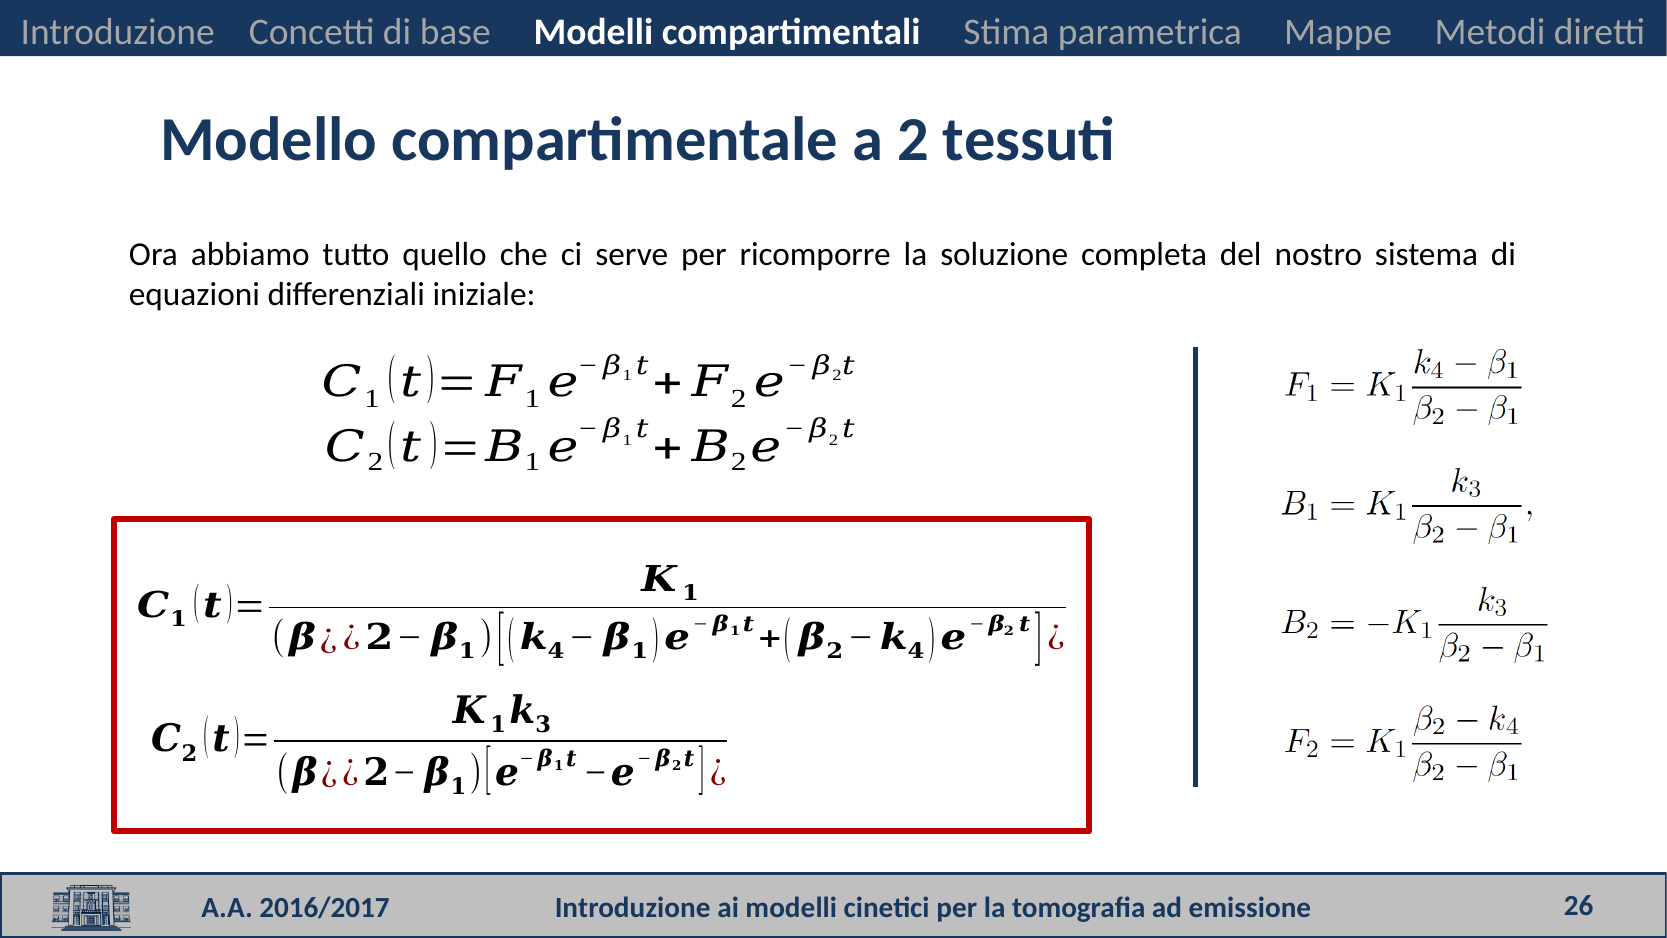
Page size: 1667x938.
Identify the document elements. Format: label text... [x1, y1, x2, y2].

text_box Introduzione Concetti di base Modelli compartimentali Stima parametrica Mappe Metodi diretti [0, 0, 1667, 60]
text_box A.A. 2016/2017 [186, 881, 474, 931]
text_box [0, 872, 1667, 938]
picture [48, 883, 132, 932]
text_box Introduzione ai modelli cinetici per la tomografia ad emissione [486, 880, 1387, 931]
slide_number 26 [1445, 878, 1609, 929]
text_box Ora abbiamo tutto quello che ci serve per ricomporre la soluzione completa del nostro sistema di equazioni differenziali iniziale: [112, 223, 1535, 321]
text_box [112, 517, 1091, 833]
picture [1261, 338, 1551, 788]
text_box Modello compartimentale a 2 tessuti [145, 90, 1509, 181]
